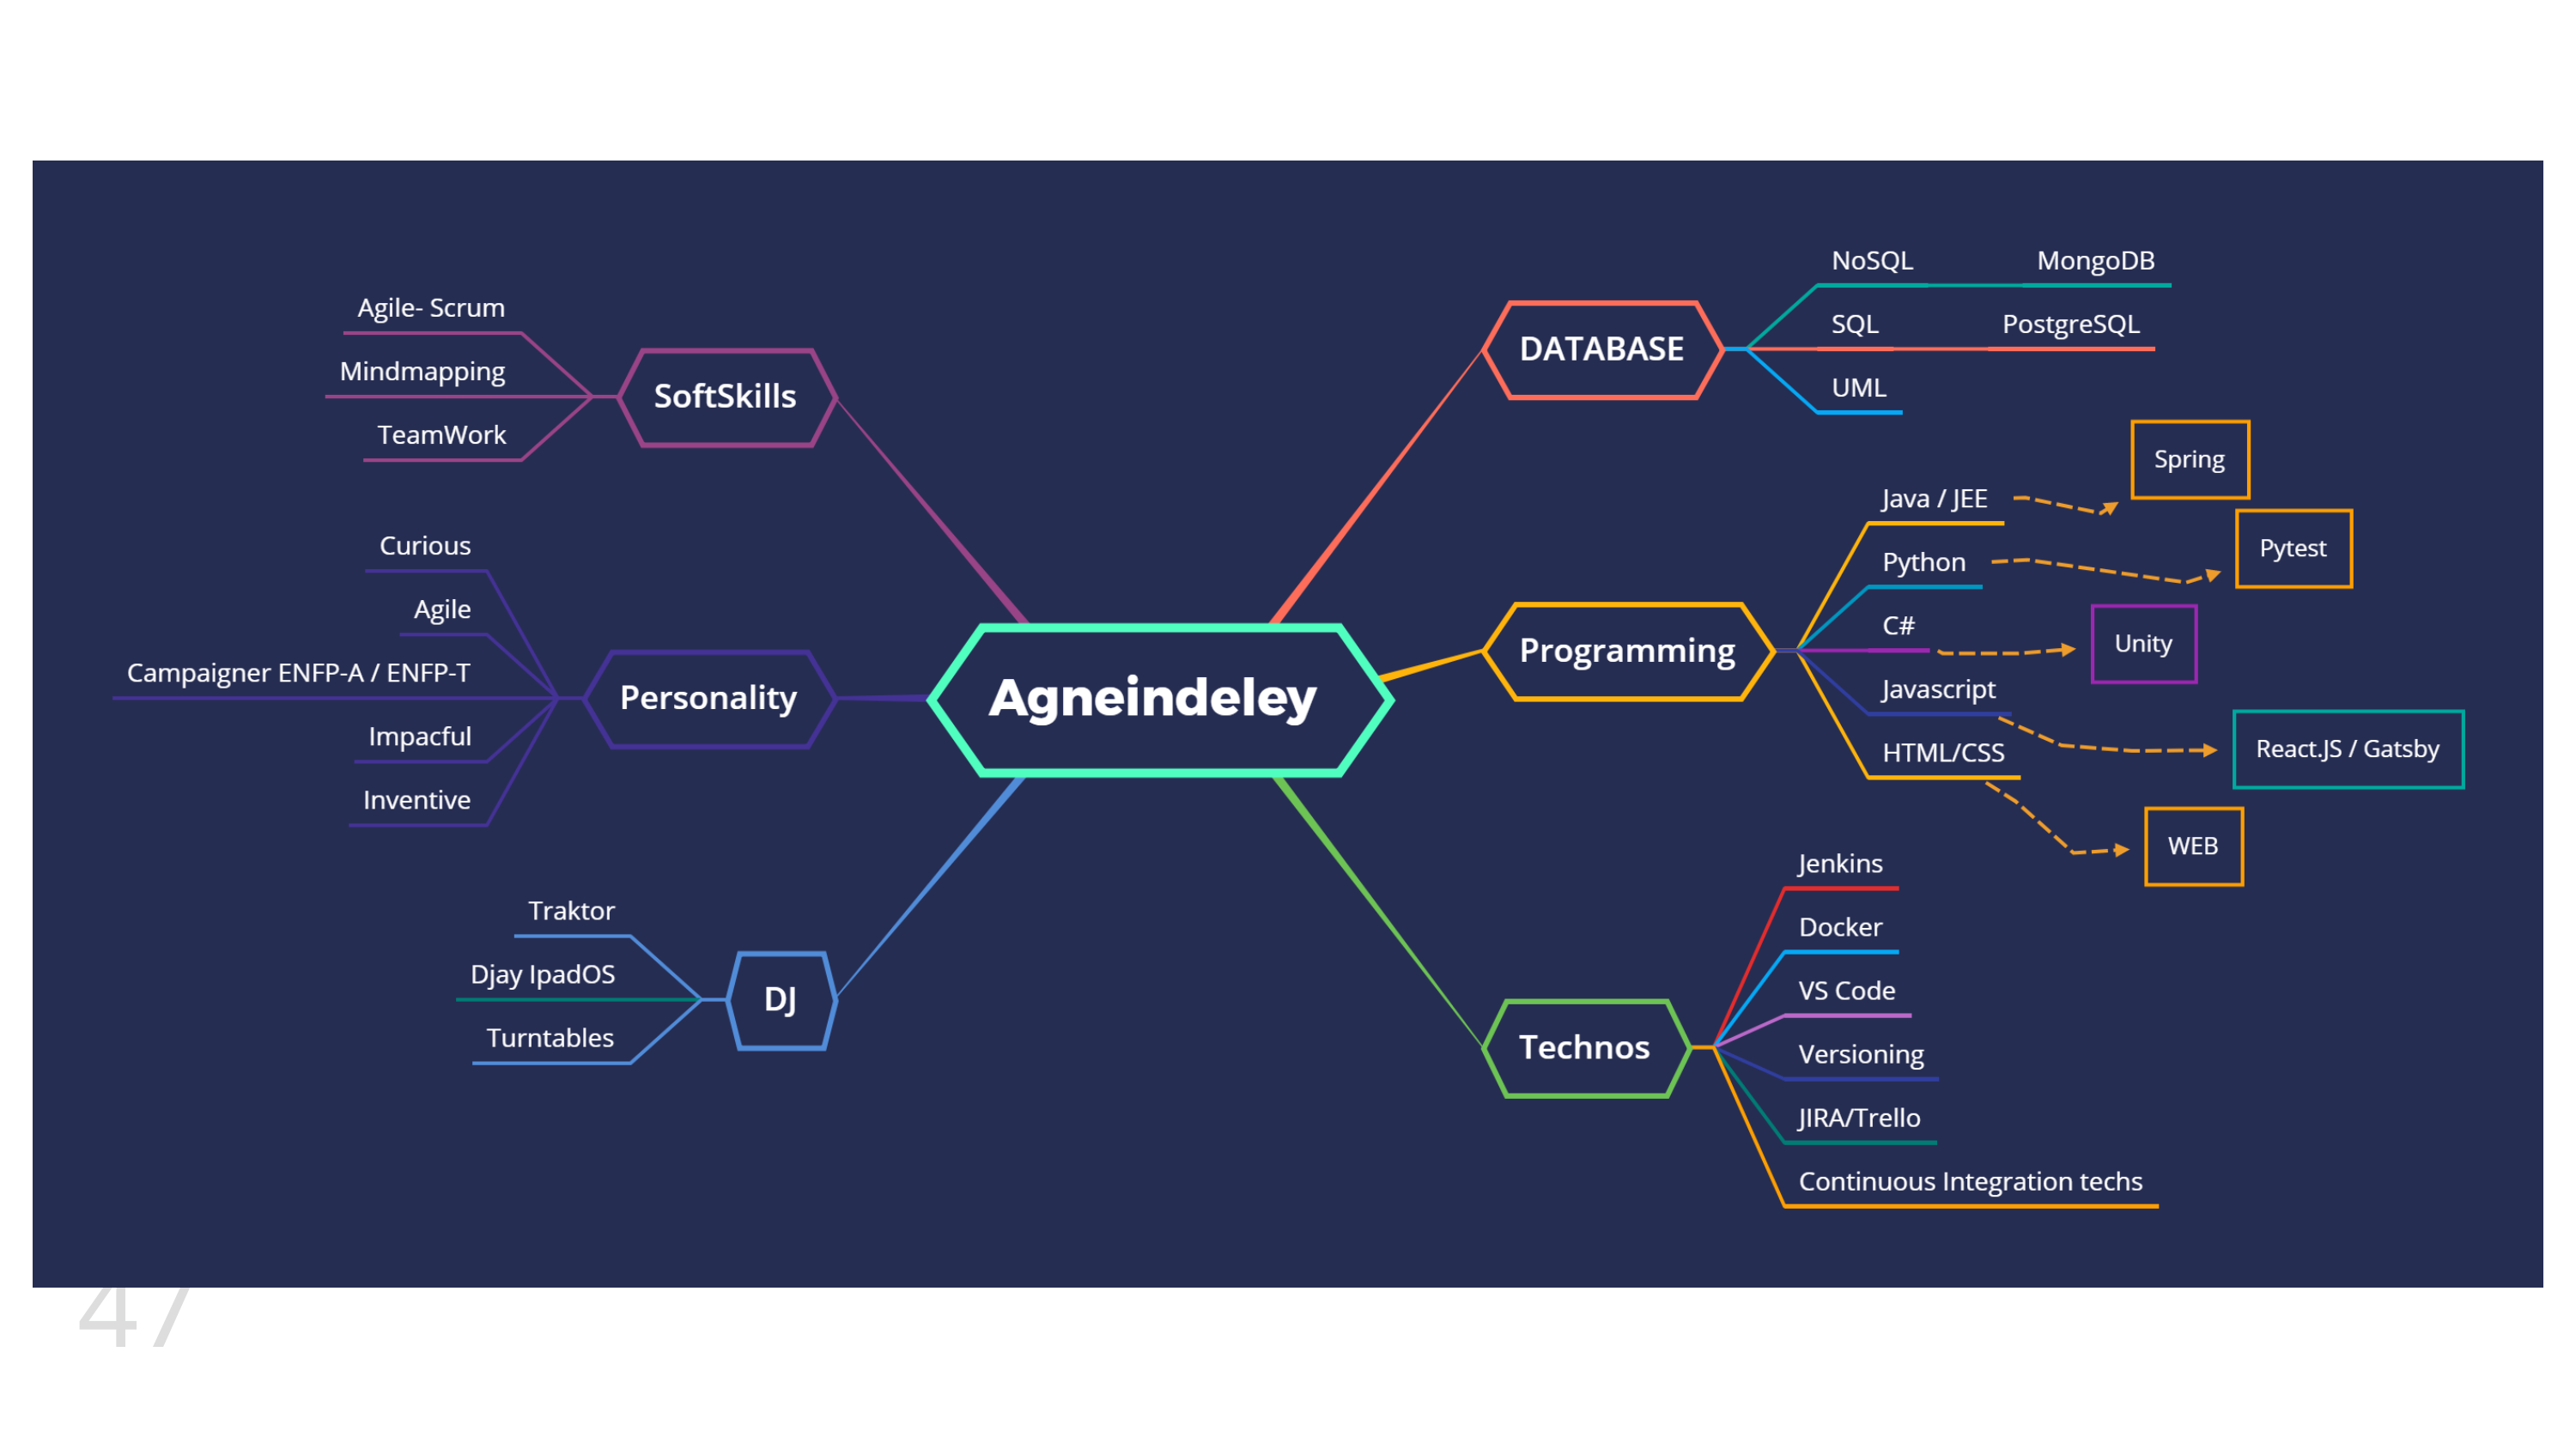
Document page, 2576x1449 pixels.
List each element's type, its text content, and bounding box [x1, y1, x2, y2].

picture [33, 161, 2543, 1288]
slide_number 47 [64, 1288, 237, 1393]
